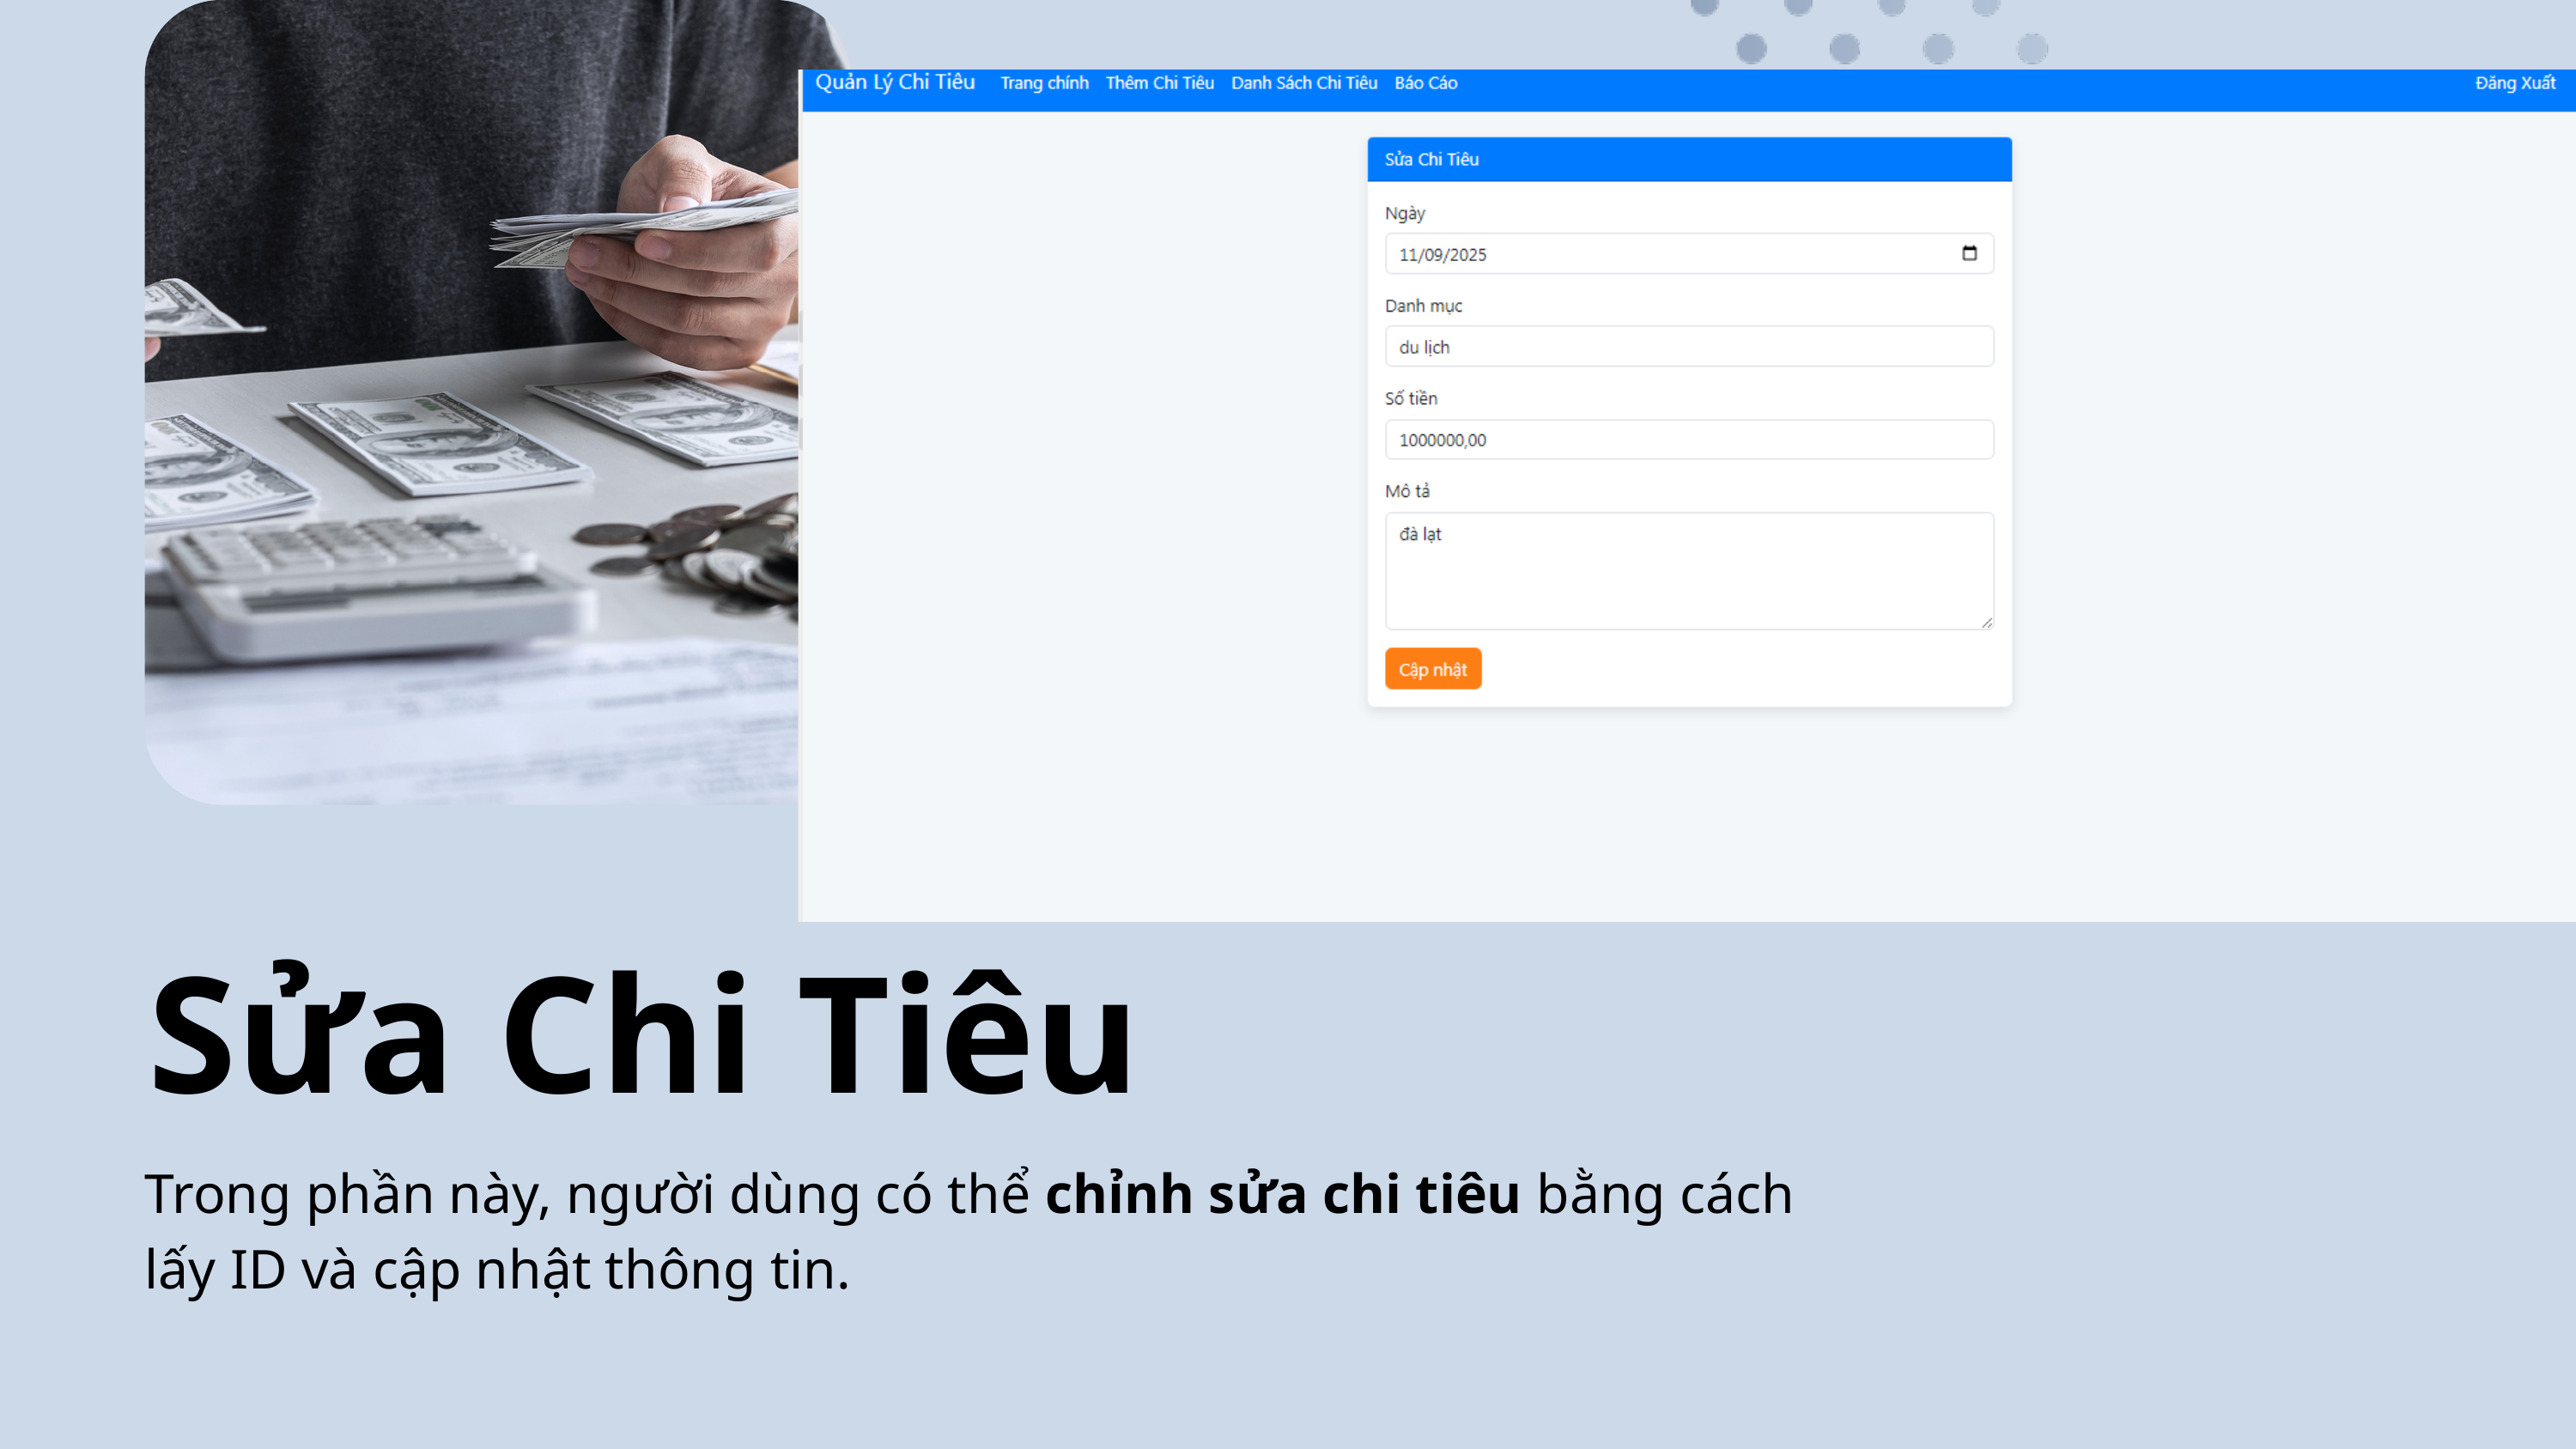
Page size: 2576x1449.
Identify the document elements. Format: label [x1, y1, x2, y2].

text_box [144, 948, 1877, 1304]
picture [798, 69, 2576, 922]
text_box [1601, 0, 2336, 66]
text_box [144, 0, 852, 805]
